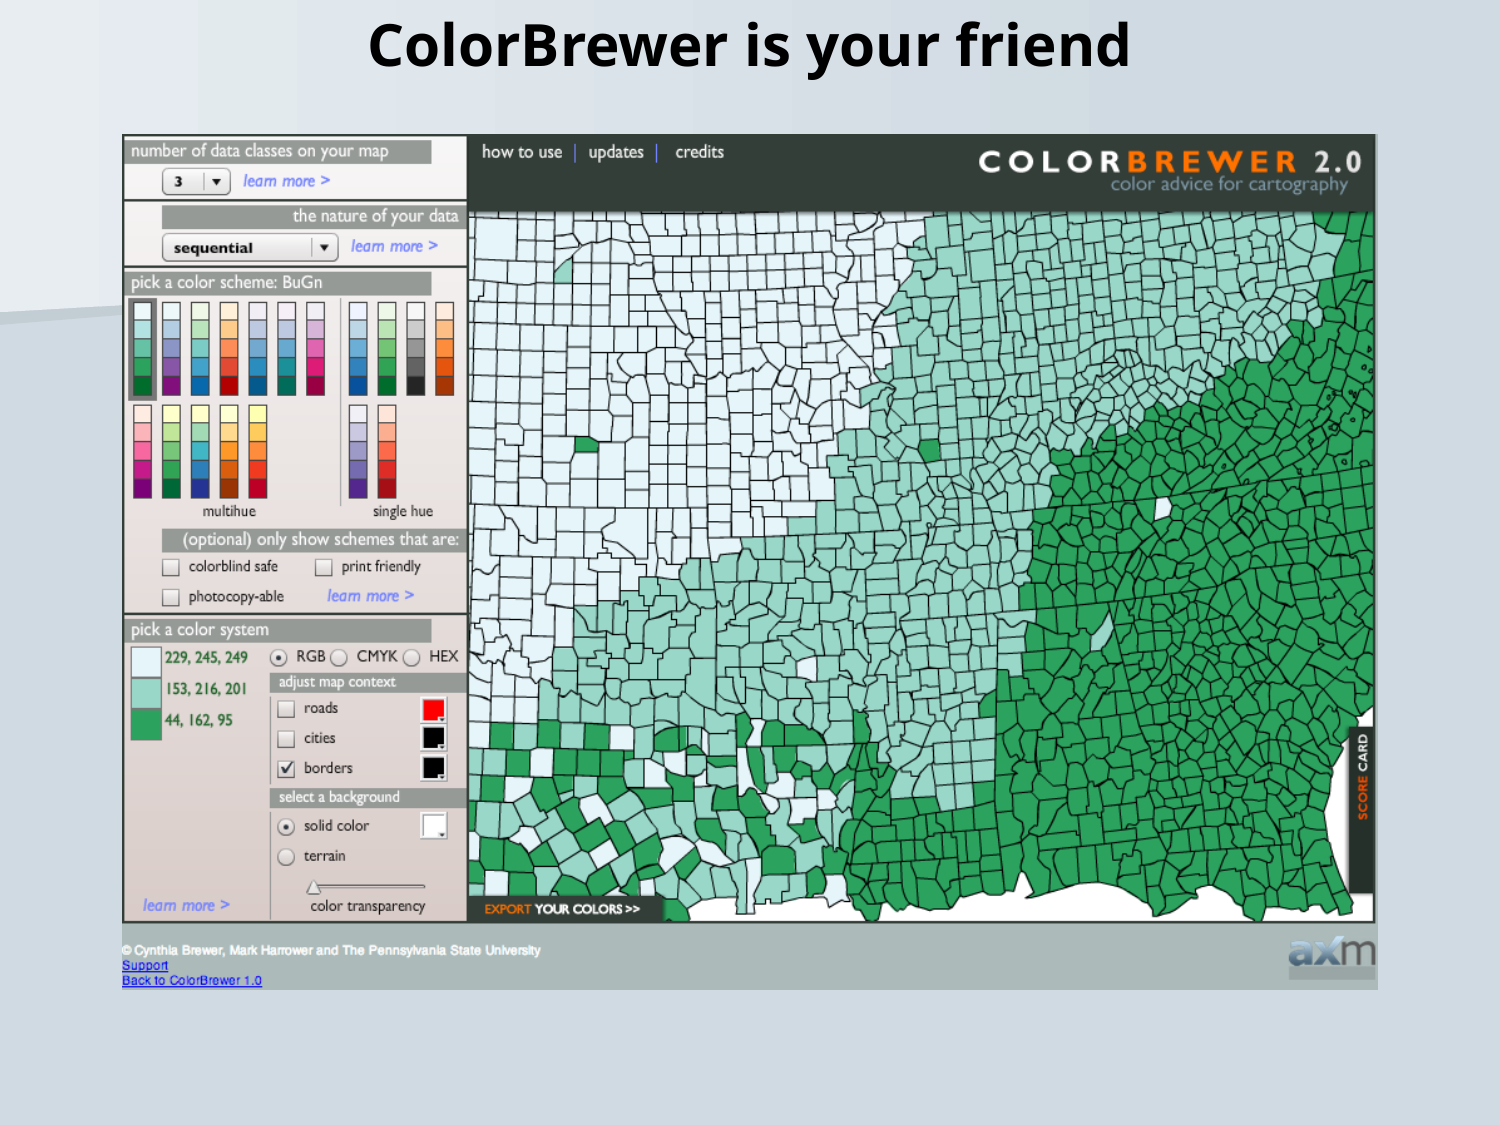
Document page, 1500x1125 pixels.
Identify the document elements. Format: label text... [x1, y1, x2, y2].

picture [122, 134, 1378, 991]
text_box ColorBrewer is your friend [0, 0, 1500, 156]
